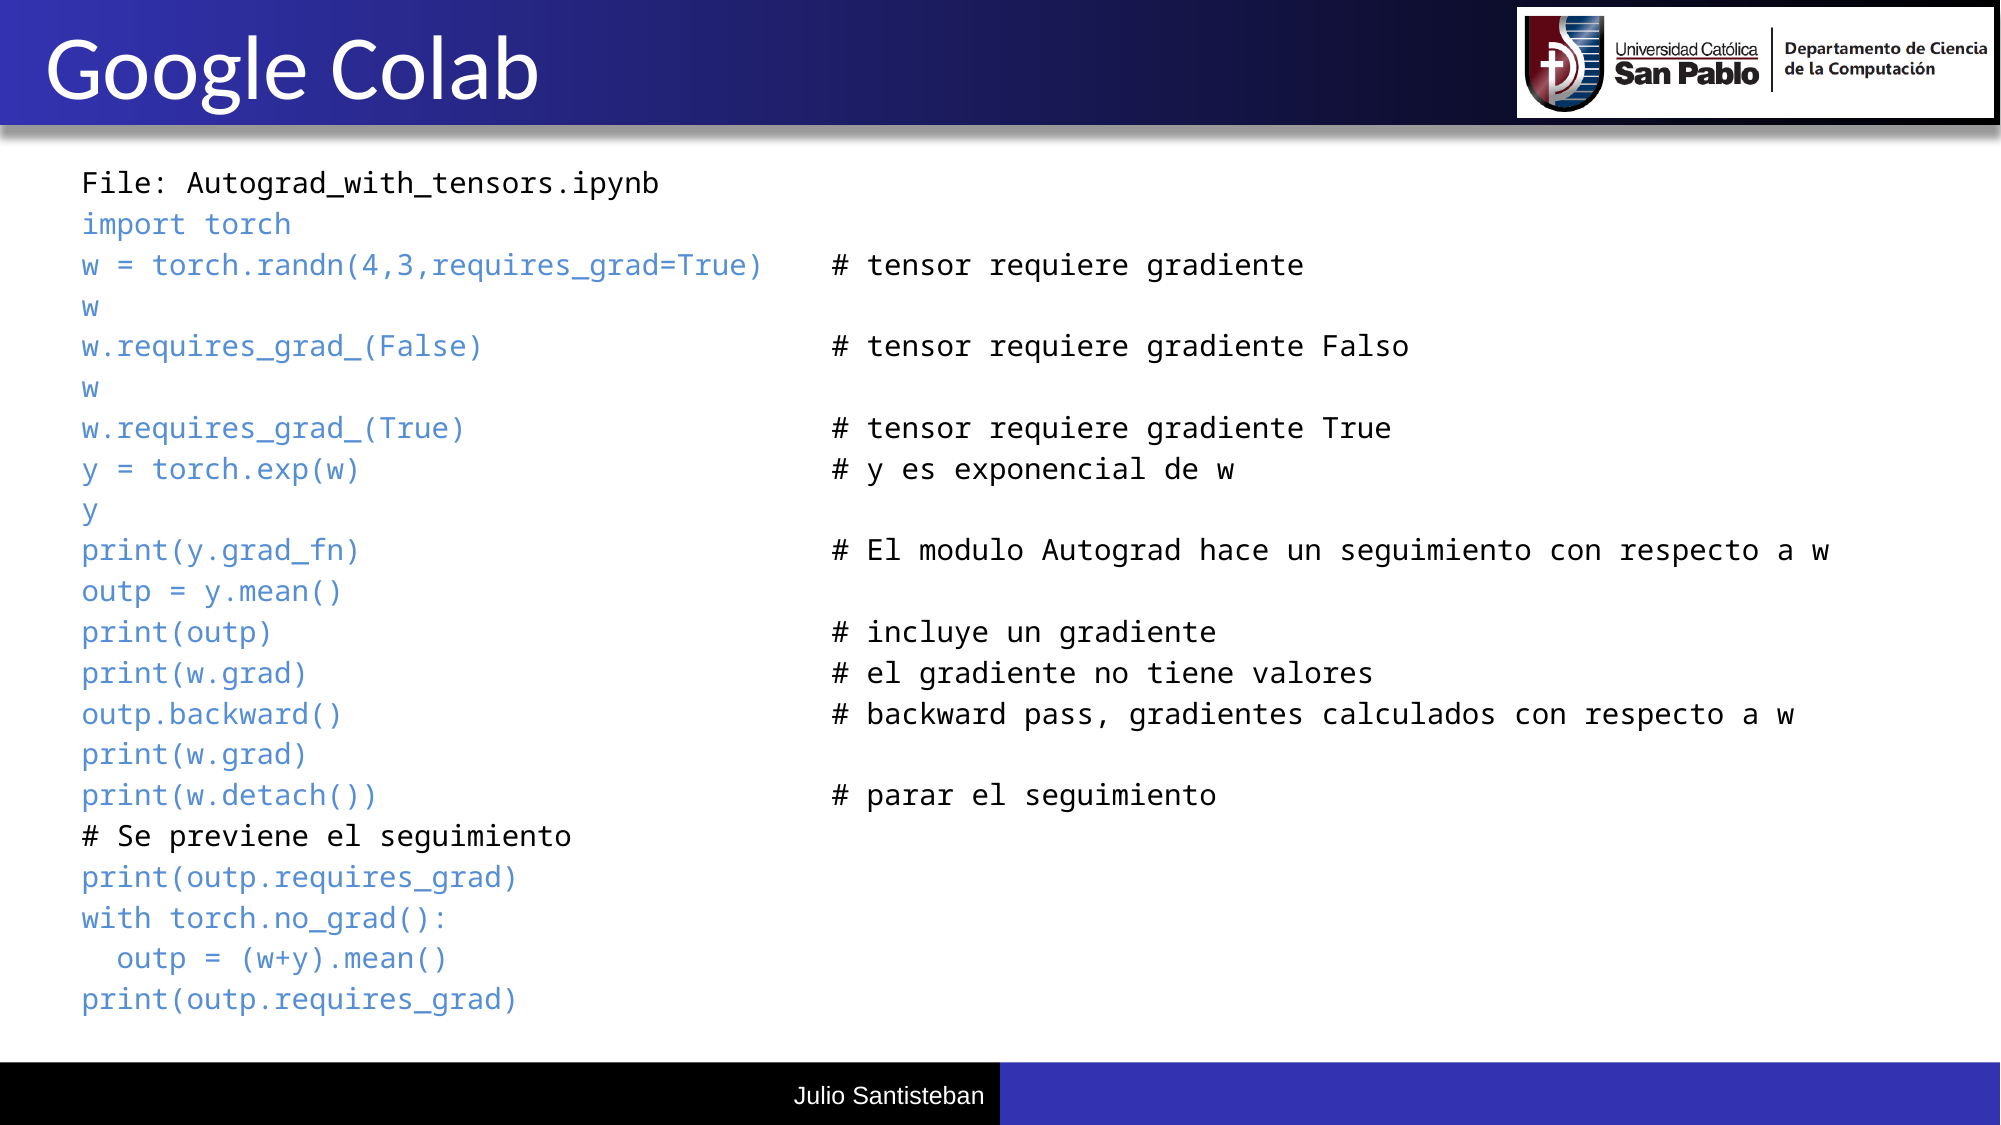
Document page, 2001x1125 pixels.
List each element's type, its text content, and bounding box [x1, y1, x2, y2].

title Google Colab [0, 0, 1951, 126]
list File: Autograd_with_tensors.ipynb import torch w = torch.randn(4,3,requires_grad=True) # tensor requiere gradiente w w.requires_grad_(False) # tensor requiere gradiente Falso w w.requires_grad_(True) # tensor requiere gradiente True y = torch.exp(w) # y es exponencial de w y print(y.grad_fn) # El modulo Autograd hace un seguimiento con respecto a w outp = y.mean() print(outp) # incluye un gradiente print(w.grad) # el gradiente no tiene valores outp.backward() # backward pass, gradientes calculados con respecto a w print(w.grad) print(w.detach()) # parar el seguimiento # Se previene el seguimiento print(outp.requires_grad) with torch.no_grad(): outp = (w+y).mean() print(outp.requires_grad) [66, 156, 1901, 1062]
picture [1951, 7, 1994, 118]
